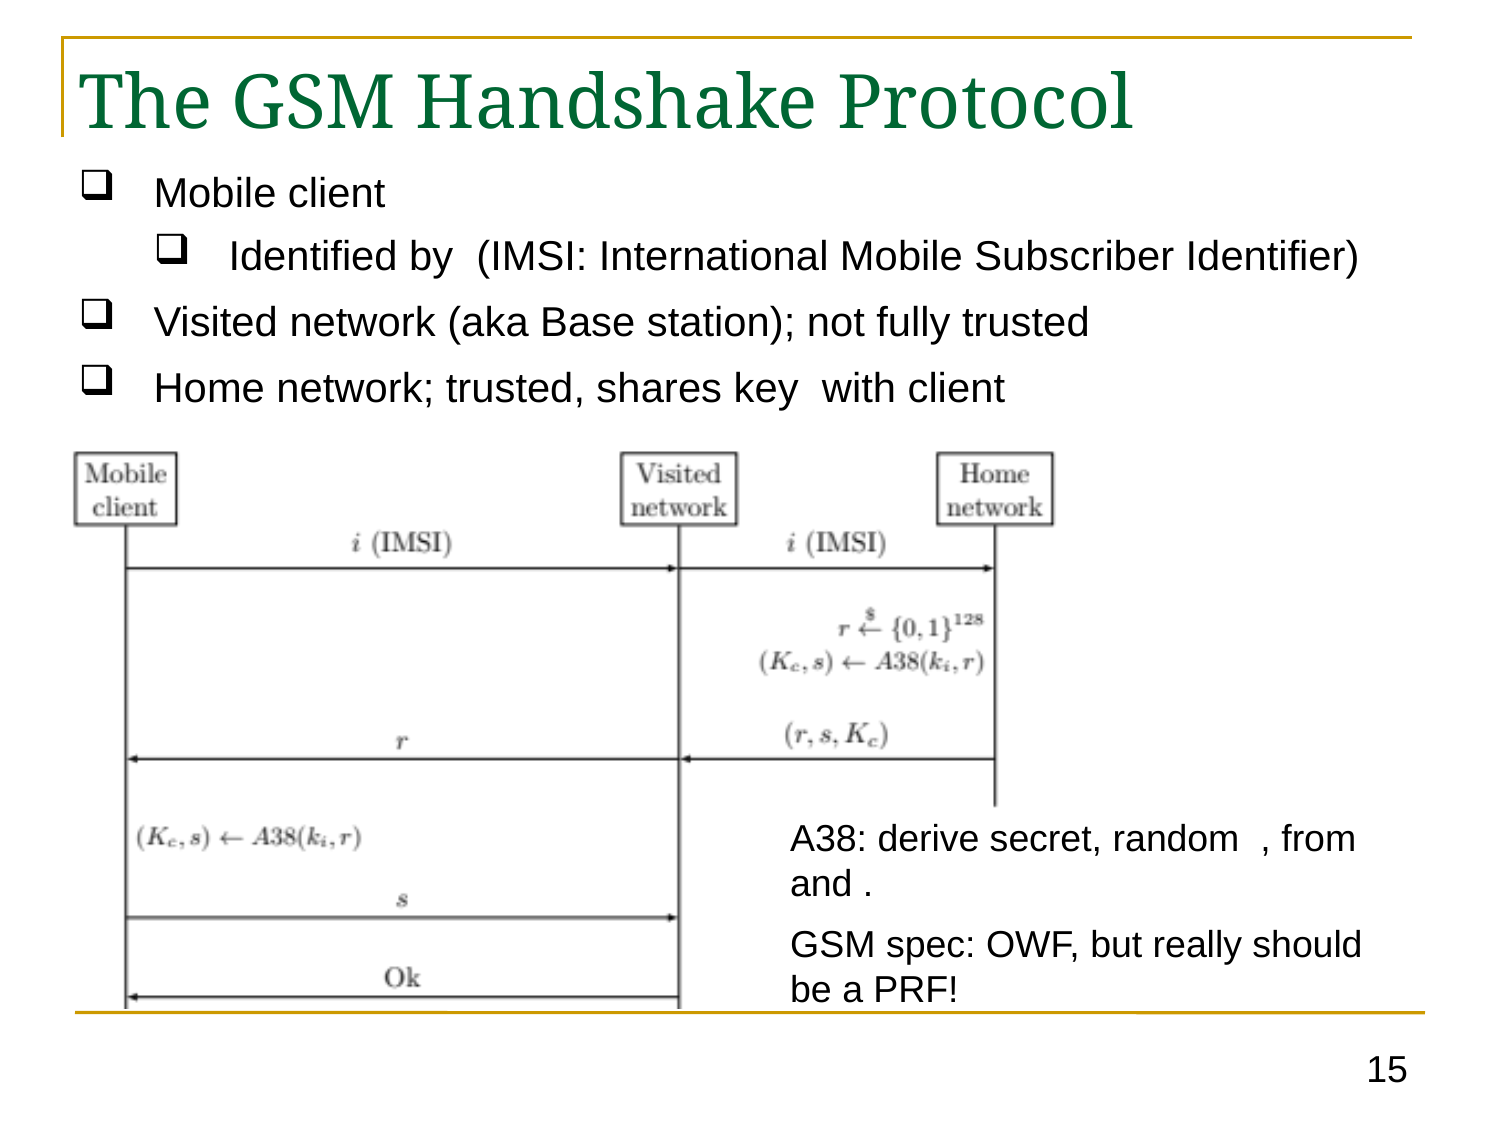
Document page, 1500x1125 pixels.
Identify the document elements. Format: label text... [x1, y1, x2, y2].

text_box GSM spec: OWF, but really should be a PRF! [775, 912, 1419, 1018]
title The GSM Handshake Protocol [63, 45, 1425, 174]
text_box 15 [1351, 1023, 1424, 1098]
picture [63, 430, 1063, 1010]
